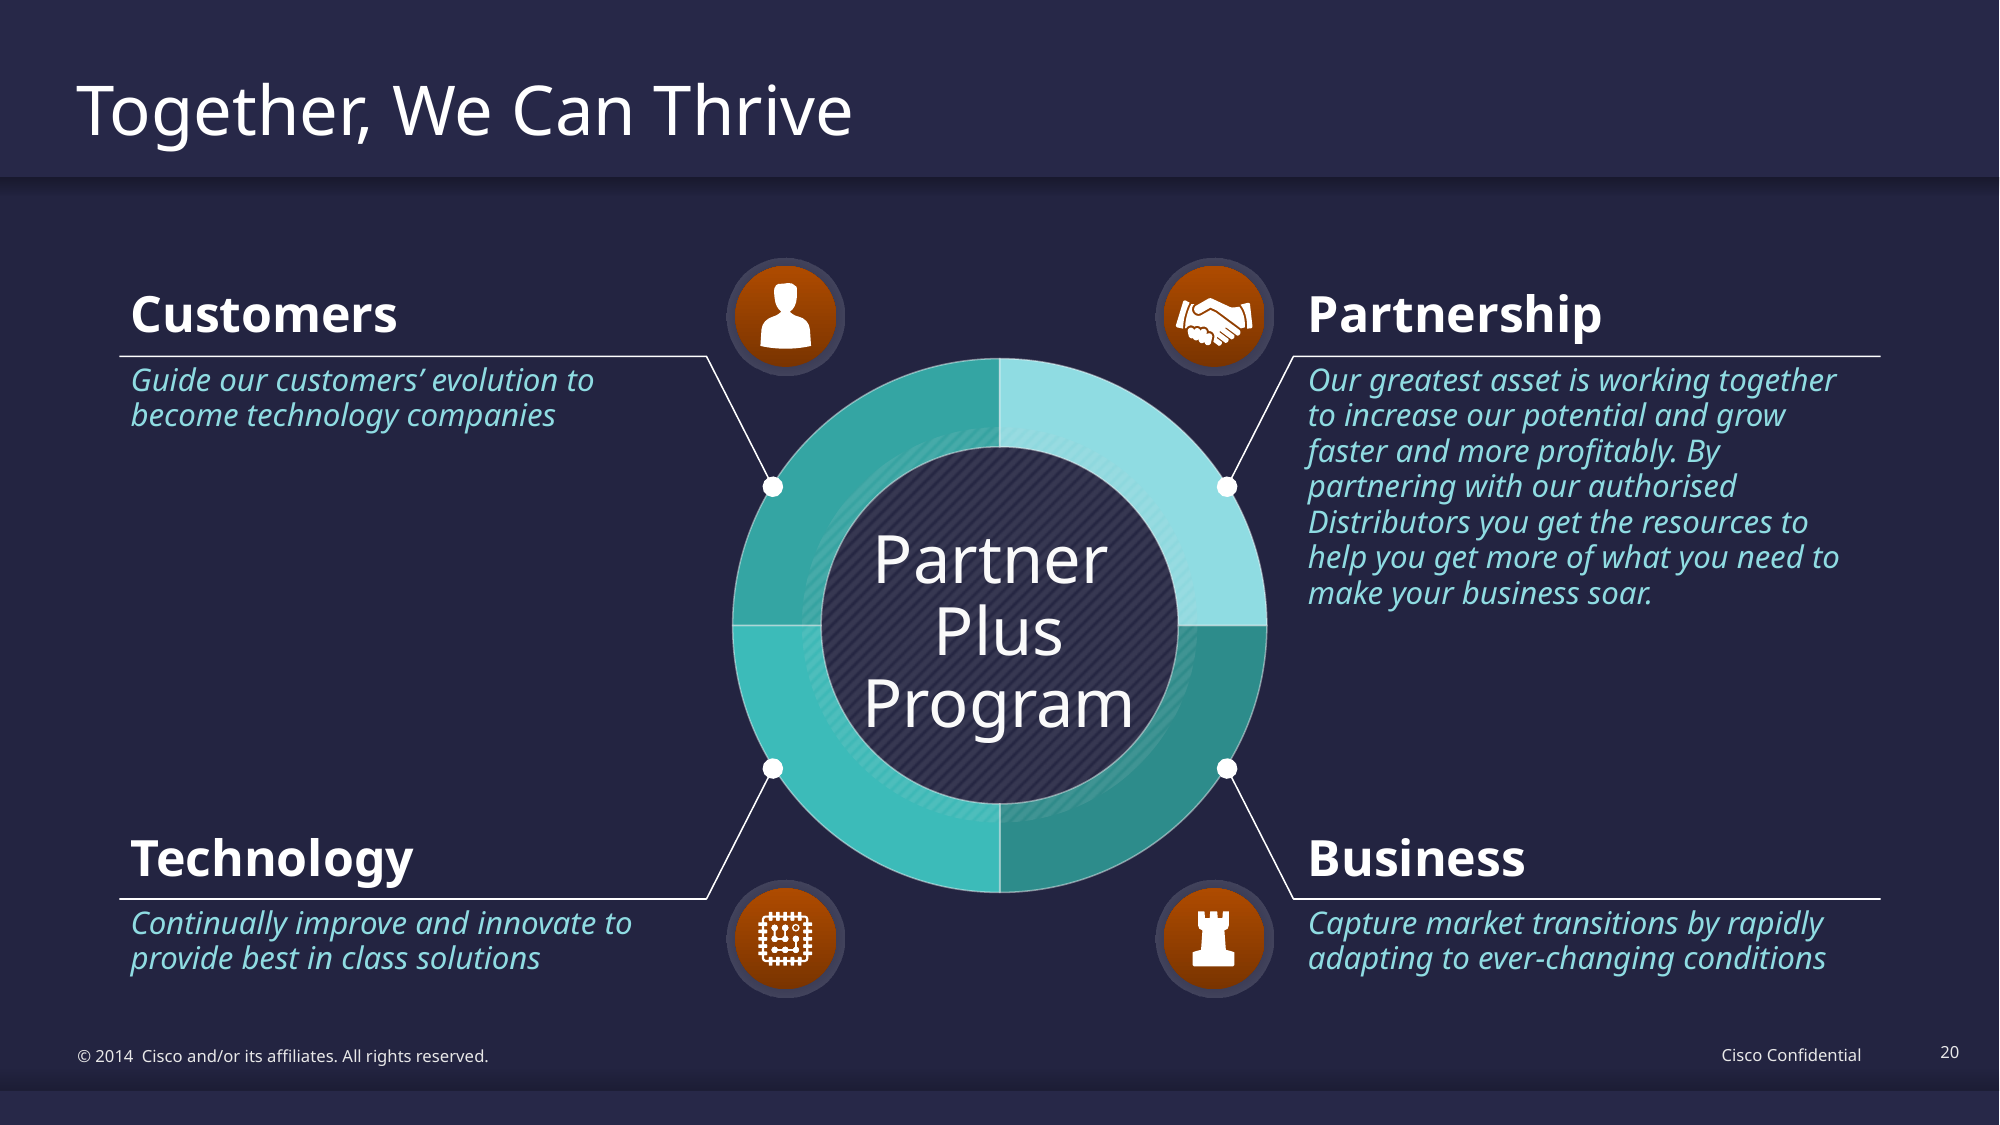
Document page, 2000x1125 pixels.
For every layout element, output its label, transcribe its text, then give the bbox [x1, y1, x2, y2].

title Together, We Can Thrive [56, 66, 1951, 175]
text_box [726, 879, 845, 998]
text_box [119, 257, 1881, 621]
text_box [1155, 879, 1274, 998]
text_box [732, 632, 1267, 893]
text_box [0, 176, 2000, 1092]
